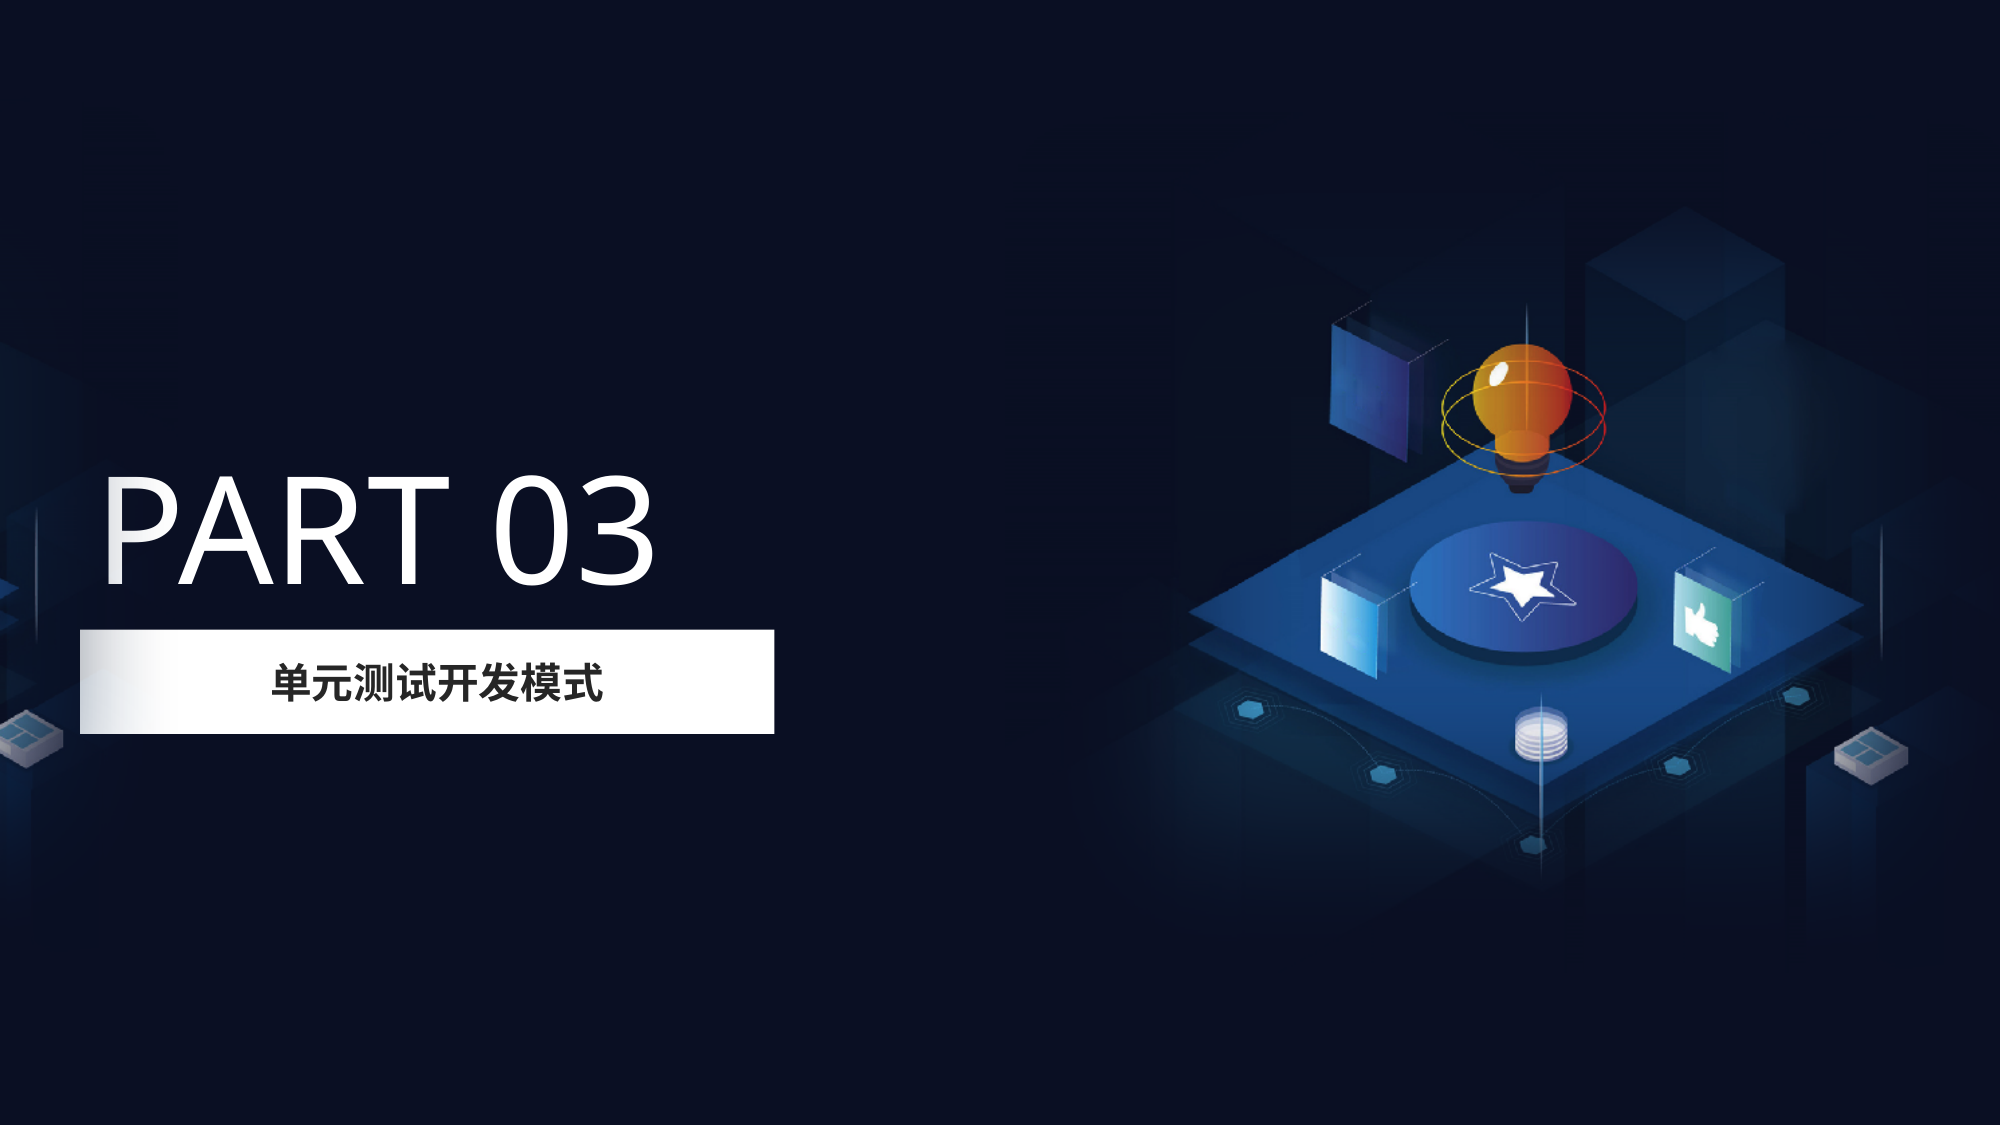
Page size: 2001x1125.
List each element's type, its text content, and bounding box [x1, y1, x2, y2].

text_box 单元测试开发模式 [183, 629, 775, 735]
picture [999, 106, 2000, 979]
text_box PART 03 [183, 427, 691, 622]
picture [0, 89, 183, 962]
